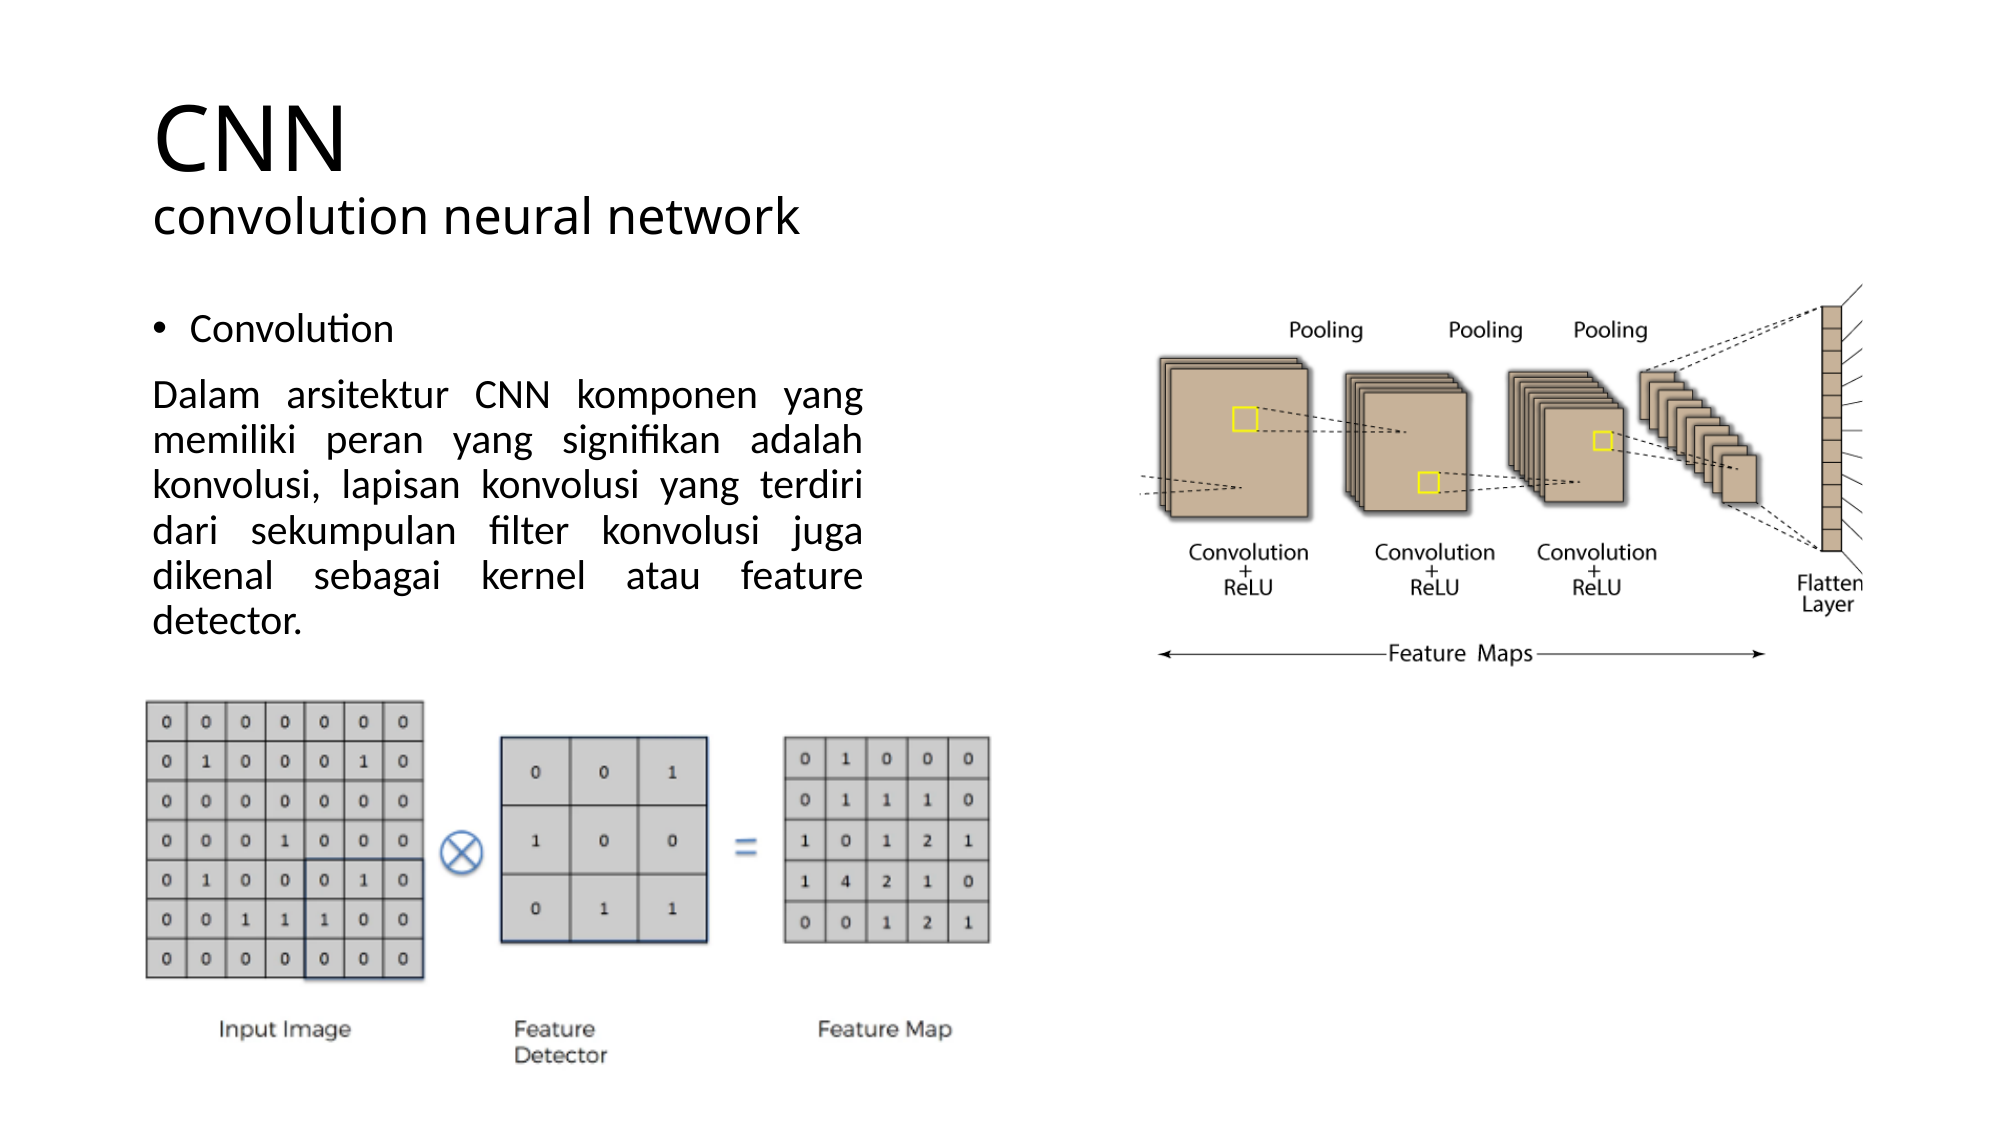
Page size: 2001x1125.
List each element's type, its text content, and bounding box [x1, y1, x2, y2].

picture [1139, 277, 1863, 675]
title CNN convolution neural network [137, 59, 1863, 278]
list Convolution Dalam arsitektur CNN komponen yang memiliki peran yang signifikan adalah konvolusi, lapisan konvolusi yang terdiri dari sekumpulan filter konvolusi juga dikenal sebagai kernel atau feature detector. [137, 299, 879, 672]
picture [137, 693, 999, 1074]
